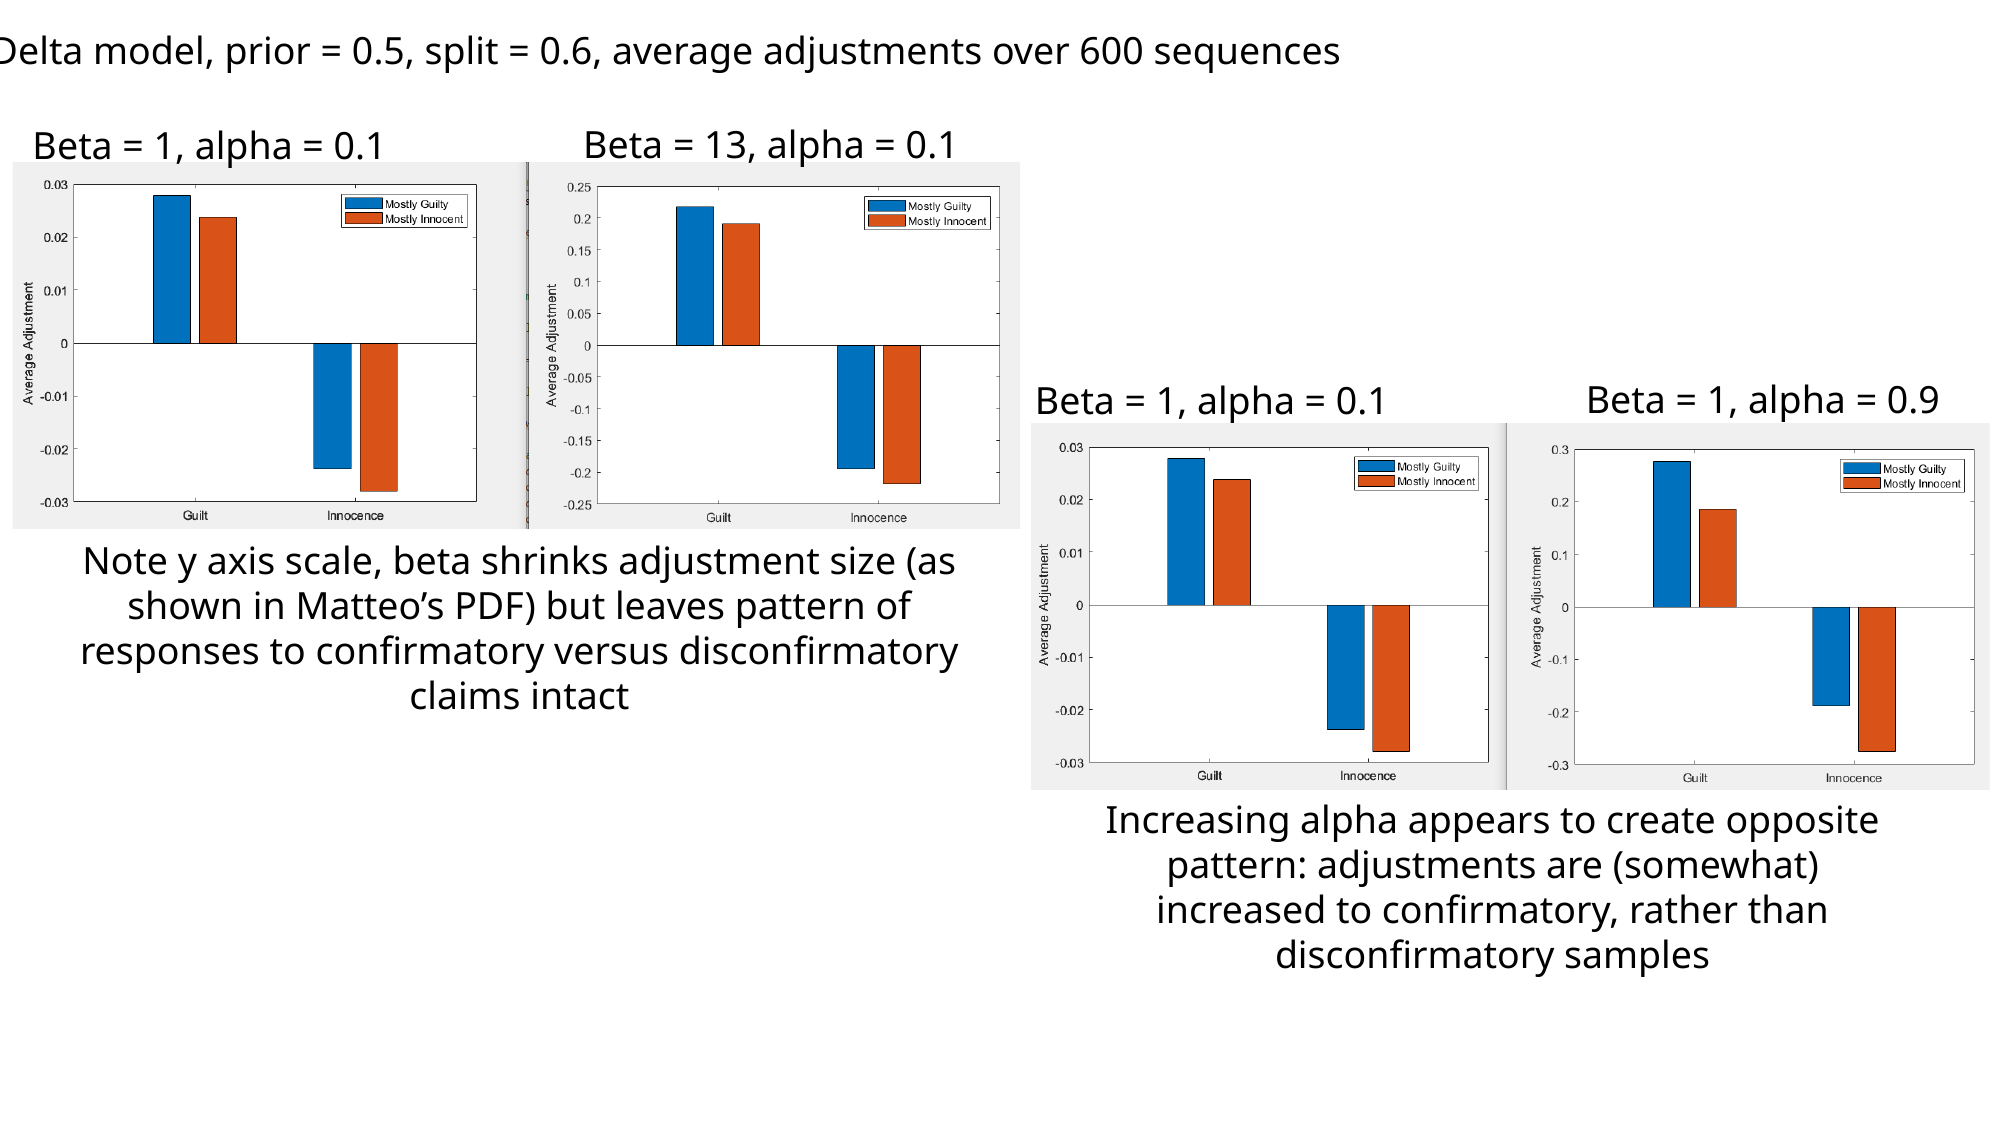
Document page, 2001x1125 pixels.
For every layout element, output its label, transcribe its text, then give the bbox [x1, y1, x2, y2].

text_box Delta model, prior = 0.5, split = 0.6, average adjustments over 600 sequences [0, 19, 1357, 80]
text_box Beta = 13, alpha = 0.1 [568, 113, 974, 161]
picture [11, 161, 1021, 529]
text_box Beta = 1, alpha = 0.1 [17, 114, 402, 161]
text_box Beta = 1, alpha = 0.9 [1571, 368, 1956, 422]
text_box Increasing alpha appears to create opposite pattern: adjustments are (somewhat) increased to confirmatory, rather than disconfirmatory samples [1064, 790, 1922, 984]
picture [1030, 422, 1991, 790]
text_box Note y axis scale, beta shrinks adjustment size (as shown in Matteo’s PDF) but leaves pattern of responses to confirmatory versus disconfirmatory claims intact [30, 529, 1009, 725]
text_box Beta = 1, alpha = 0.1 [1021, 369, 1405, 430]
